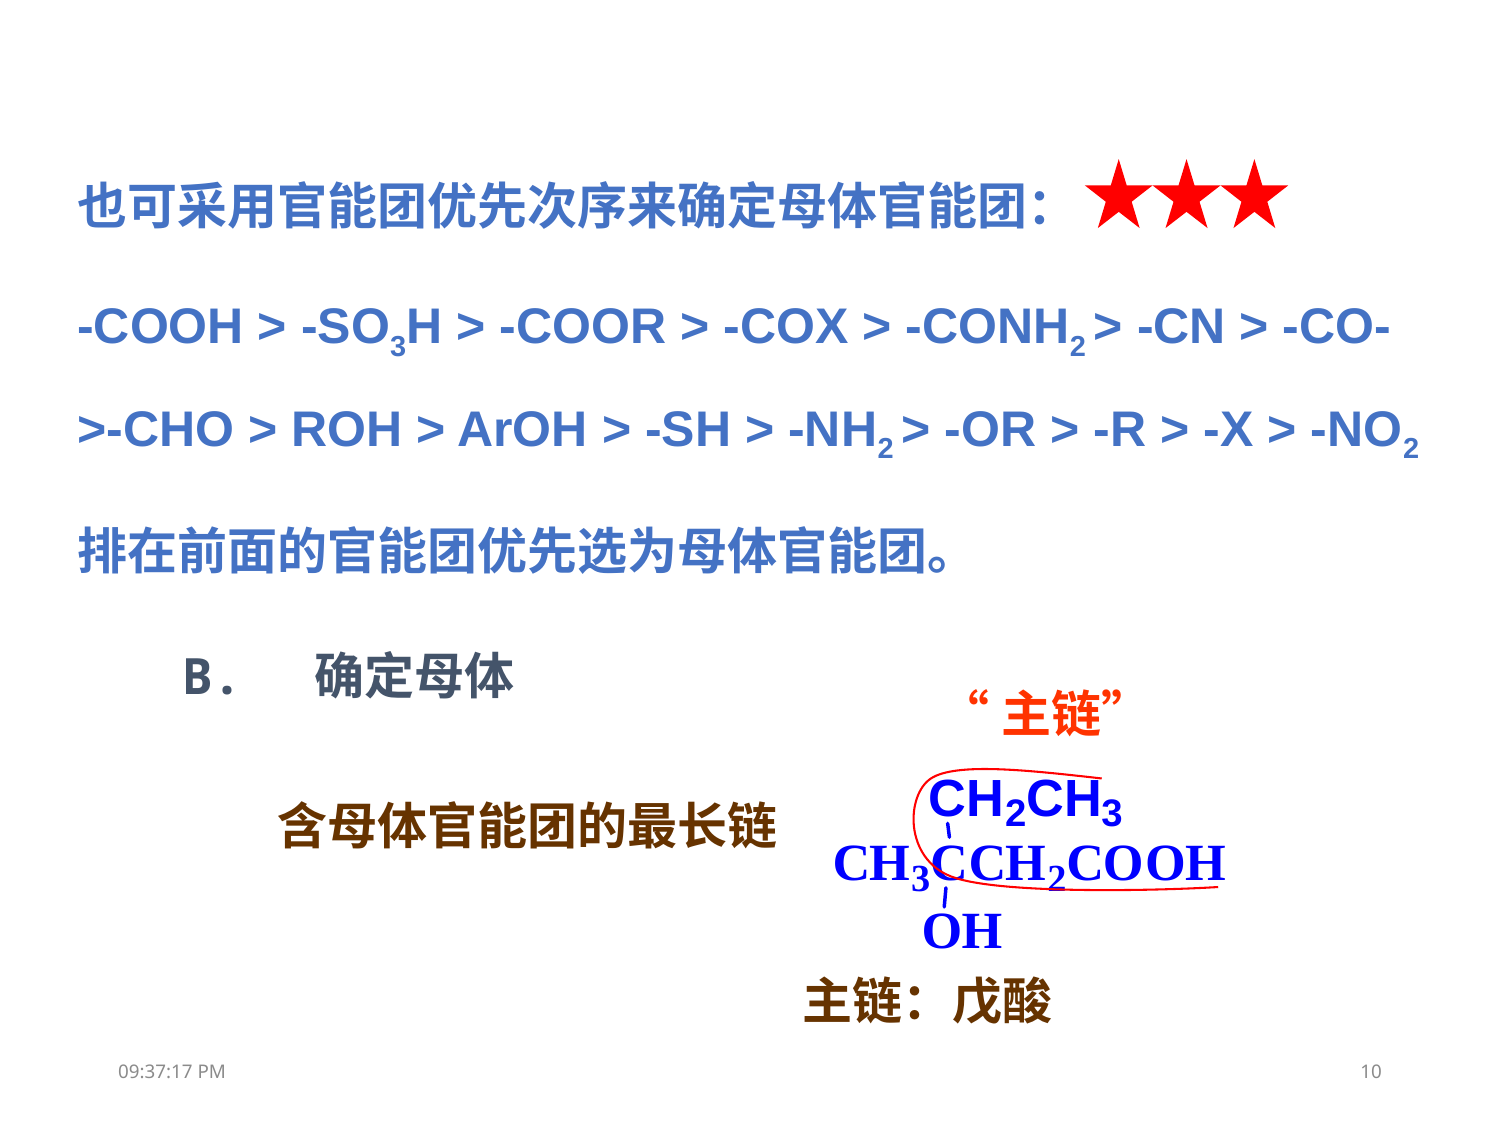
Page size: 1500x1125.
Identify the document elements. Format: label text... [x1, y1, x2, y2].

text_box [137, 637, 1325, 1038]
slide_number 10 [1059, 1042, 1397, 1103]
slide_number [103, 1042, 441, 1103]
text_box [62, 137, 1450, 577]
